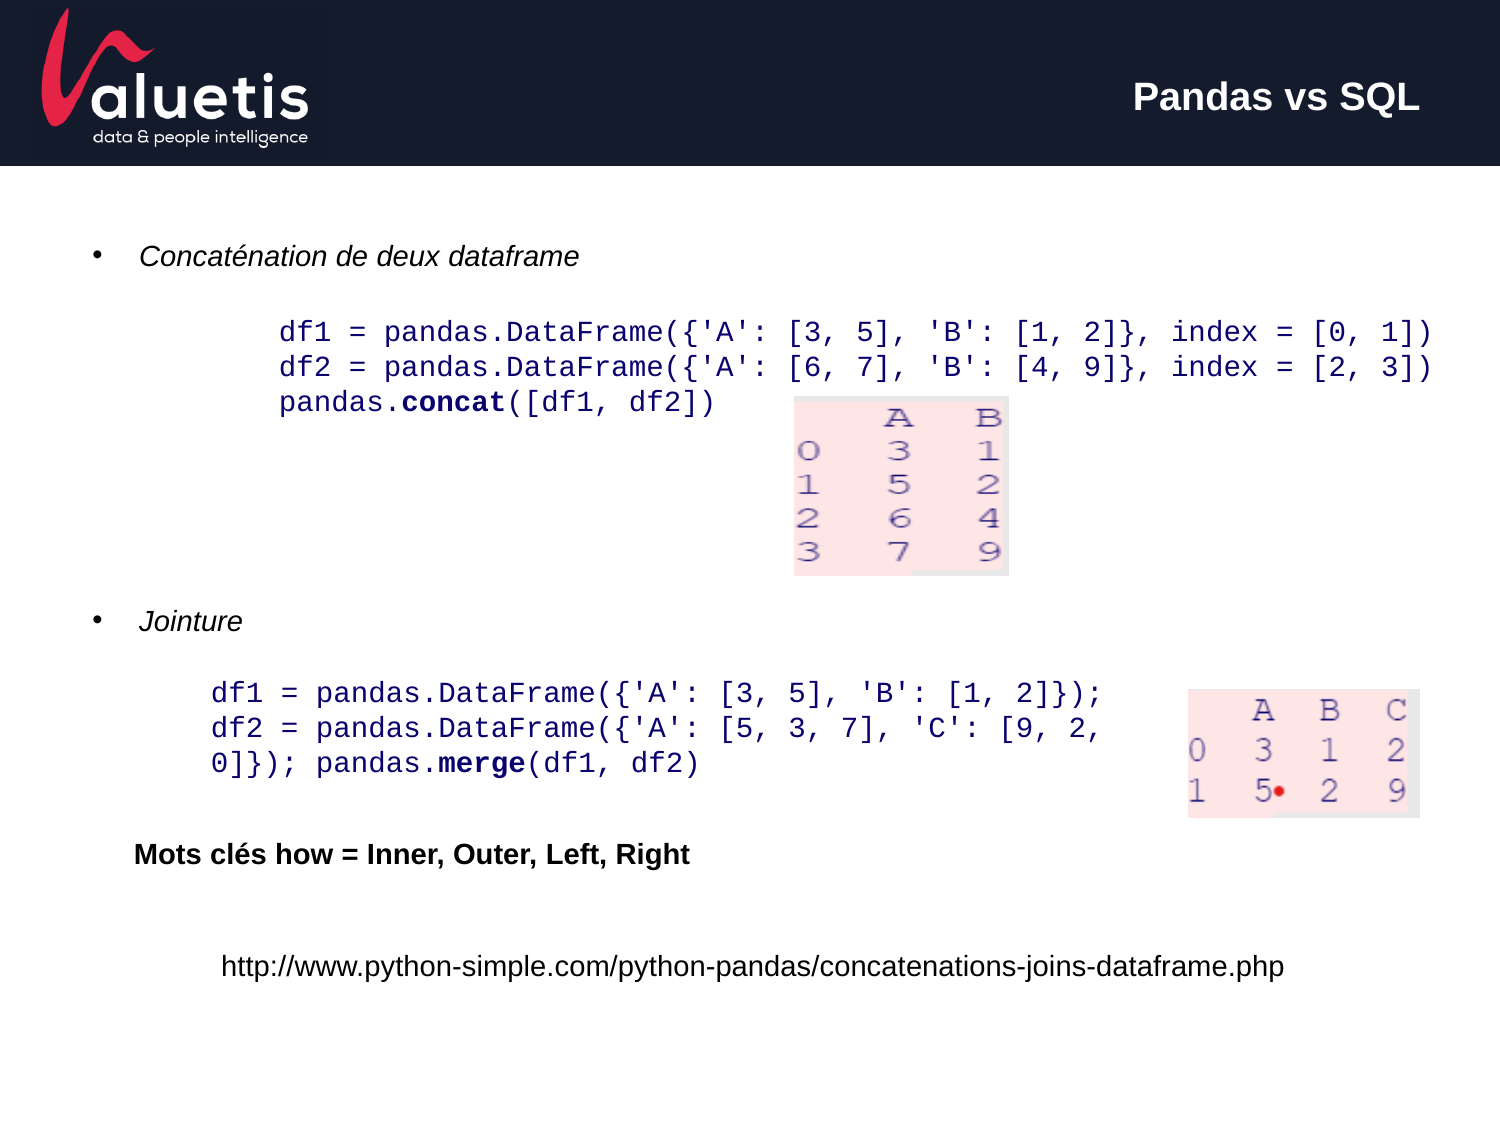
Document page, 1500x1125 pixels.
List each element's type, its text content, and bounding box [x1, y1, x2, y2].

text_box Mots clés how = Inner, Outer, Left, Right [119, 775, 1370, 930]
text_box df1 = pandas.DataFrame({'A': [3, 5], 'B': [1, 2]}, index = [0, 1]) df2 = pandas.DataFrame({'A': [6, 7], 'B': [4, 9]}, index = [2, 3]) pandas.concat([df1, df2]) [264, 304, 1479, 425]
picture [1187, 689, 1420, 819]
text_box df1 = pandas.DataFrame({'A': [3, 5], 'B': [1, 2]}); df2 = pandas.DataFrame({'A': [5, 3, 7], 'C': [9, 2, 0]}); pandas.merge(df1, df2) [196, 666, 1142, 775]
text_box Jointure [77, 542, 1329, 697]
text_box Concaténation de deux dataframe [77, 211, 1329, 332]
picture [0, 0, 1500, 166]
picture [794, 396, 1009, 576]
text_box http://www.python-simple.com/python-pandas/concatenations-joins-dataframe.php [206, 940, 1370, 990]
